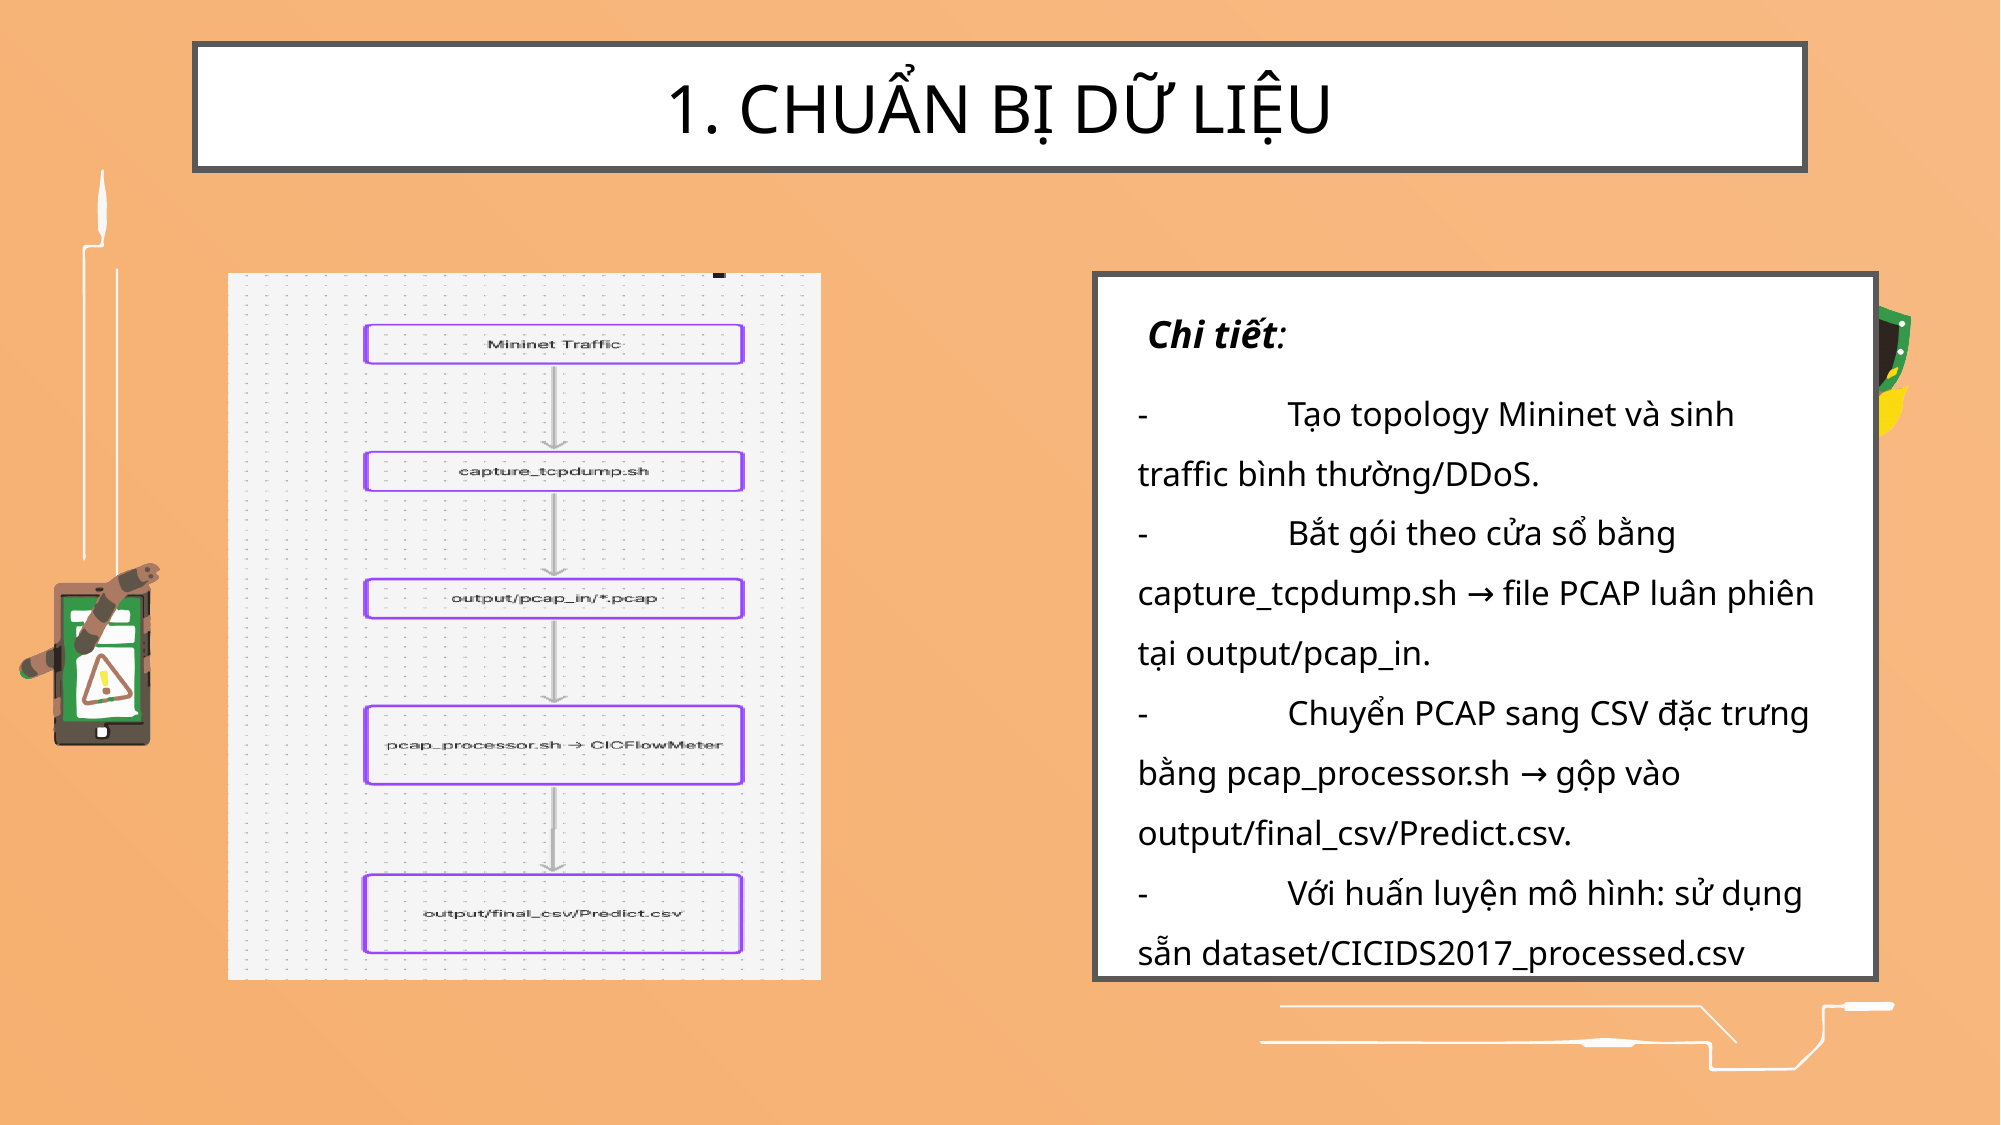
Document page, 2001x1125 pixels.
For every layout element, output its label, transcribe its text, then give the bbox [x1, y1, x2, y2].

picture [19, 563, 160, 746]
picture [1877, 300, 1911, 439]
picture [228, 273, 821, 980]
text_box 1. CHUẨN BỊ DỮ LIỆU [194, 43, 1806, 170]
text_box Chi tiết: - Tạo topology Mininet và sinh traffic bình thường/DDoS. - Bắt gói theo cửa sổ bằng capture_tcpdump.sh → file PCAP luân phiên tại output/pcap_in. - Chuyển PCAP sang CSV đặc trưng bằng pcap_processor.sh → gộp vào output/final_csv/Predict.csv. - Với huấn luyện mô hình: sử dụng sẵn dataset/CICIDS2017_processed.csv [1122, 281, 1848, 979]
text_box [1094, 273, 1877, 980]
